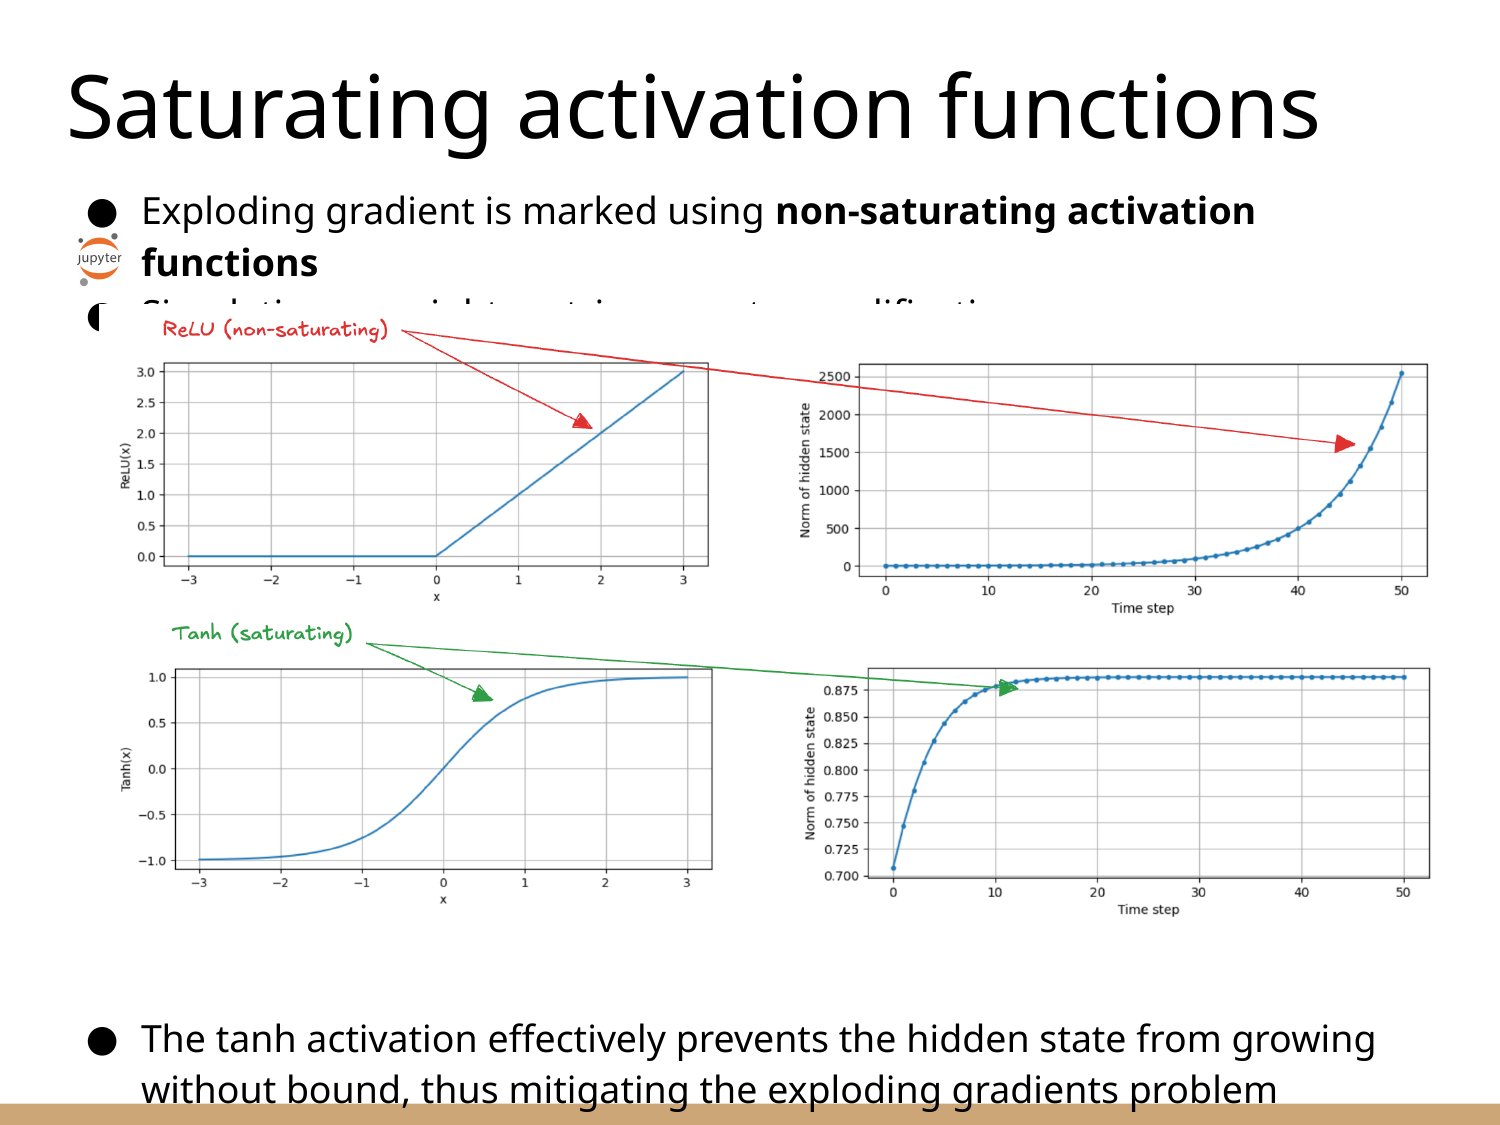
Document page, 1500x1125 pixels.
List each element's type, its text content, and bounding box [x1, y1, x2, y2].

title Saturating activation functions [51, 69, 1449, 165]
picture [99, 304, 1450, 935]
picture [77, 231, 123, 287]
list Exploding gradient is marked using non-saturating activation functions Simulation: a weight matrix prone to amplification The tanh activation effectively prevents the hidden state from growing without bound, thus mitigating the exploding gradients problem [51, 165, 1449, 1090]
